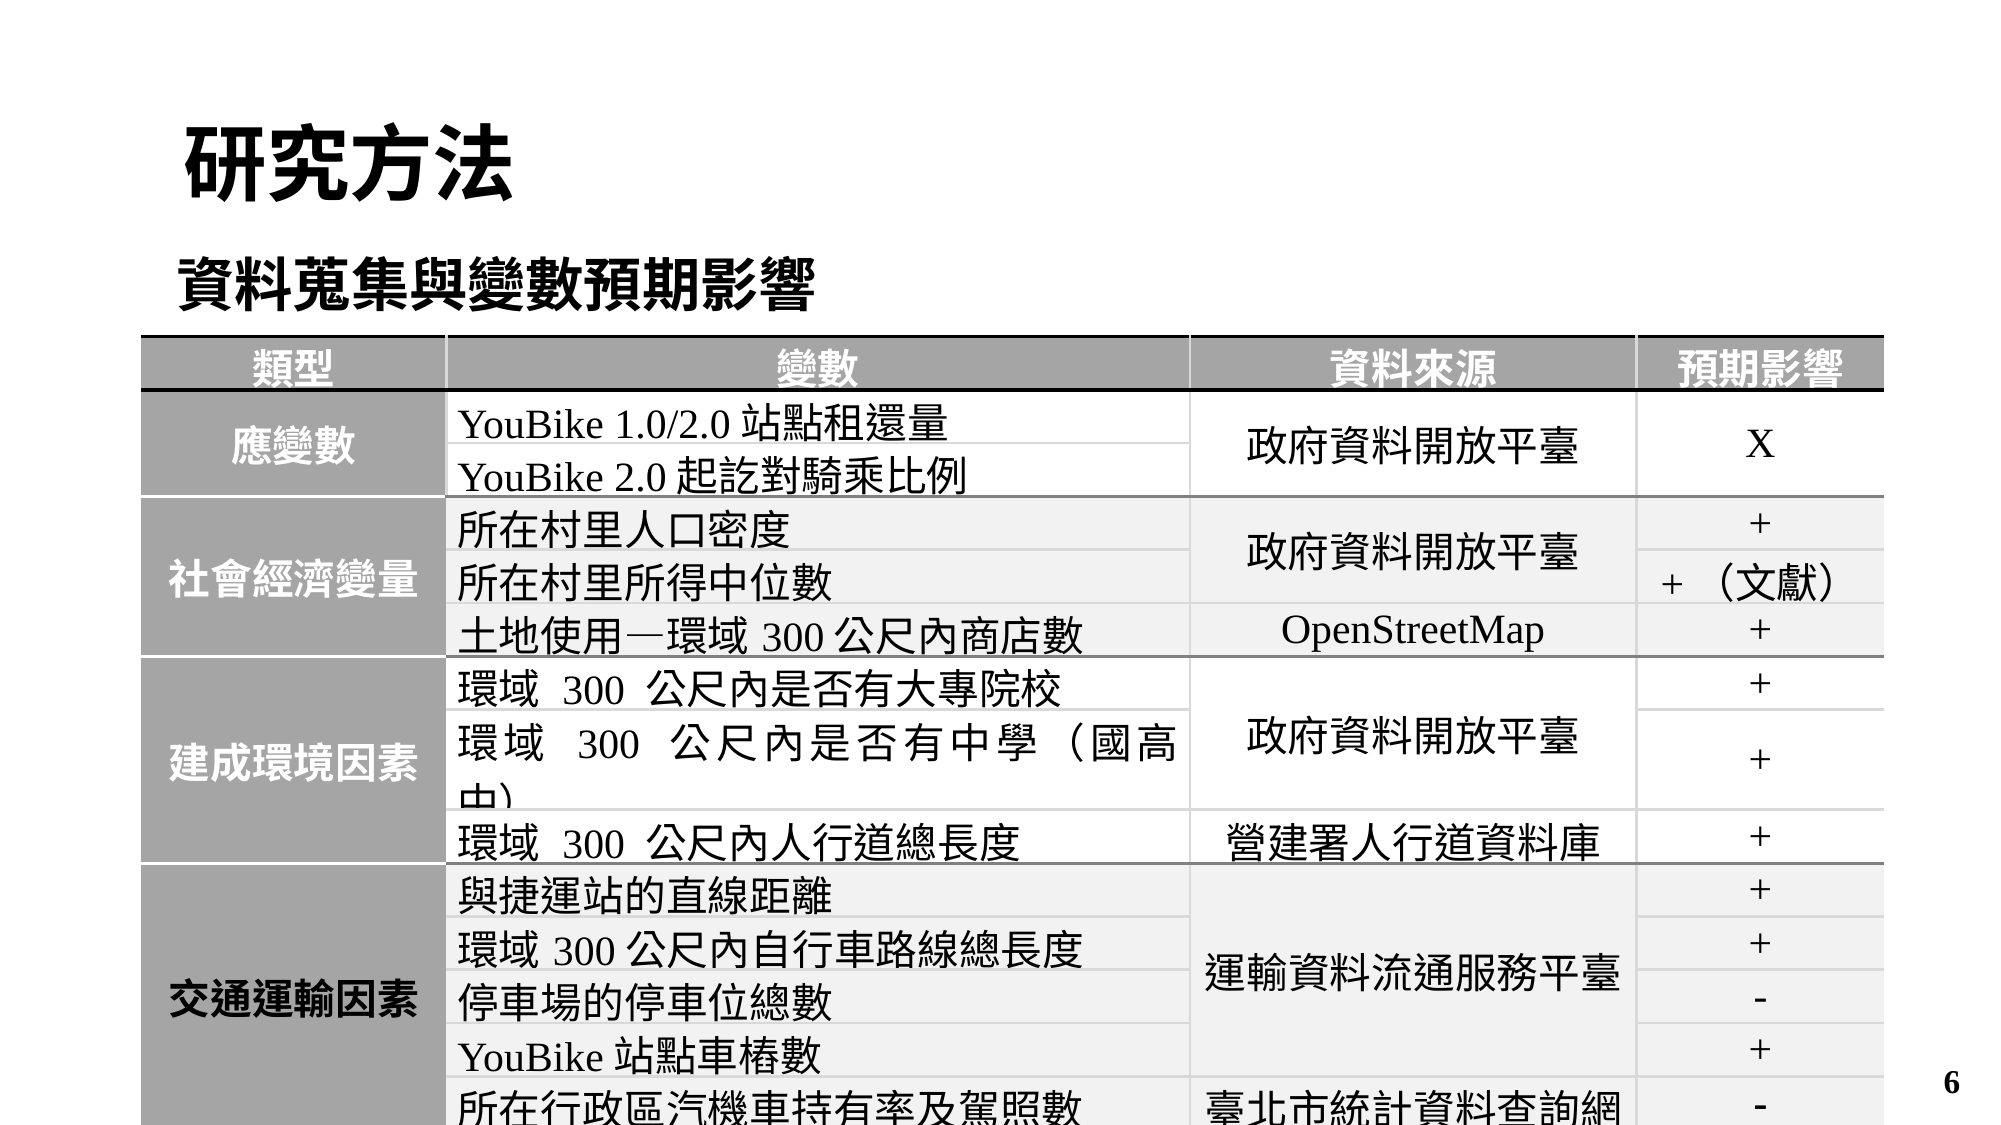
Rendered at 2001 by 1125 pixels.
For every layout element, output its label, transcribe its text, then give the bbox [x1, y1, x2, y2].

slide_number 6 [1884, 1053, 1975, 1114]
table_cell 土地使用—環域300公尺內商店數 [446, 604, 1189, 655]
table_cell +（文獻） [1638, 551, 1884, 602]
table_cell 環域300公尺內自行車路線總長度 [446, 918, 1189, 968]
table_cell - [1638, 1078, 1884, 1125]
table_cell + [1638, 811, 1884, 862]
table_cell 政府資料開放平臺 [1191, 498, 1635, 602]
table_cell 環域 300 公尺內是否有中學（國高中） [446, 711, 1189, 808]
text_box 資料蒐集與變數預期影響 [161, 240, 915, 326]
table_cell + [1638, 865, 1884, 915]
table_header 變數 [448, 338, 1189, 388]
table_cell + [1638, 658, 1884, 708]
table_cell + [1638, 711, 1884, 808]
table_cell + [1638, 604, 1884, 655]
table_cell YouBike 2.0起訖對騎乘比例 [448, 444, 1189, 495]
table_cell + [1638, 918, 1884, 968]
table_cell + [1638, 498, 1884, 548]
table_cell OpenStreetMap [1191, 604, 1635, 655]
table_cell 政府資料開放平臺 [1191, 658, 1635, 808]
table_cell 社會經濟變量 [141, 498, 446, 655]
table_cell 交通運輸因素 [141, 865, 446, 1125]
table_cell 建成環境因素 [141, 658, 446, 862]
table_cell YouBike站點車樁數 [446, 1024, 1189, 1075]
table_cell 營建署人行道資料庫 [1191, 811, 1635, 862]
table_cell 臺北市統計資料查詢網 [1191, 1078, 1635, 1125]
table_cell X [1638, 392, 1884, 495]
table_cell 環域 300 公尺內是否有大專院校 [446, 658, 1189, 708]
table_cell - [1638, 971, 1884, 1022]
table_cell 應變數 [141, 392, 445, 495]
table_header 資料來源 [1191, 338, 1635, 388]
table_cell 停車場的停車位總數 [446, 971, 1189, 1022]
table_cell 運輸資料流通服務平臺 [1191, 865, 1635, 1075]
table_cell + [1638, 1024, 1884, 1075]
text_box 研究方法 [168, 103, 532, 219]
table_cell 所在行政區汽機車持有率及駕照數 [446, 1078, 1189, 1125]
table_header 預期影響 [1638, 338, 1884, 388]
table_cell 與捷運站的直線距離 [446, 865, 1189, 915]
table_cell 所在村里人口密度 [446, 498, 1189, 548]
table_cell YouBike 1.0/2.0站點租還量 [448, 392, 1189, 442]
table_cell 所在村里所得中位數 [446, 551, 1189, 602]
table_header 類型 [141, 338, 445, 388]
table_cell 環域 300 公尺內人行道總長度 [446, 811, 1189, 862]
table_cell 政府資料開放平臺 [1191, 392, 1635, 495]
